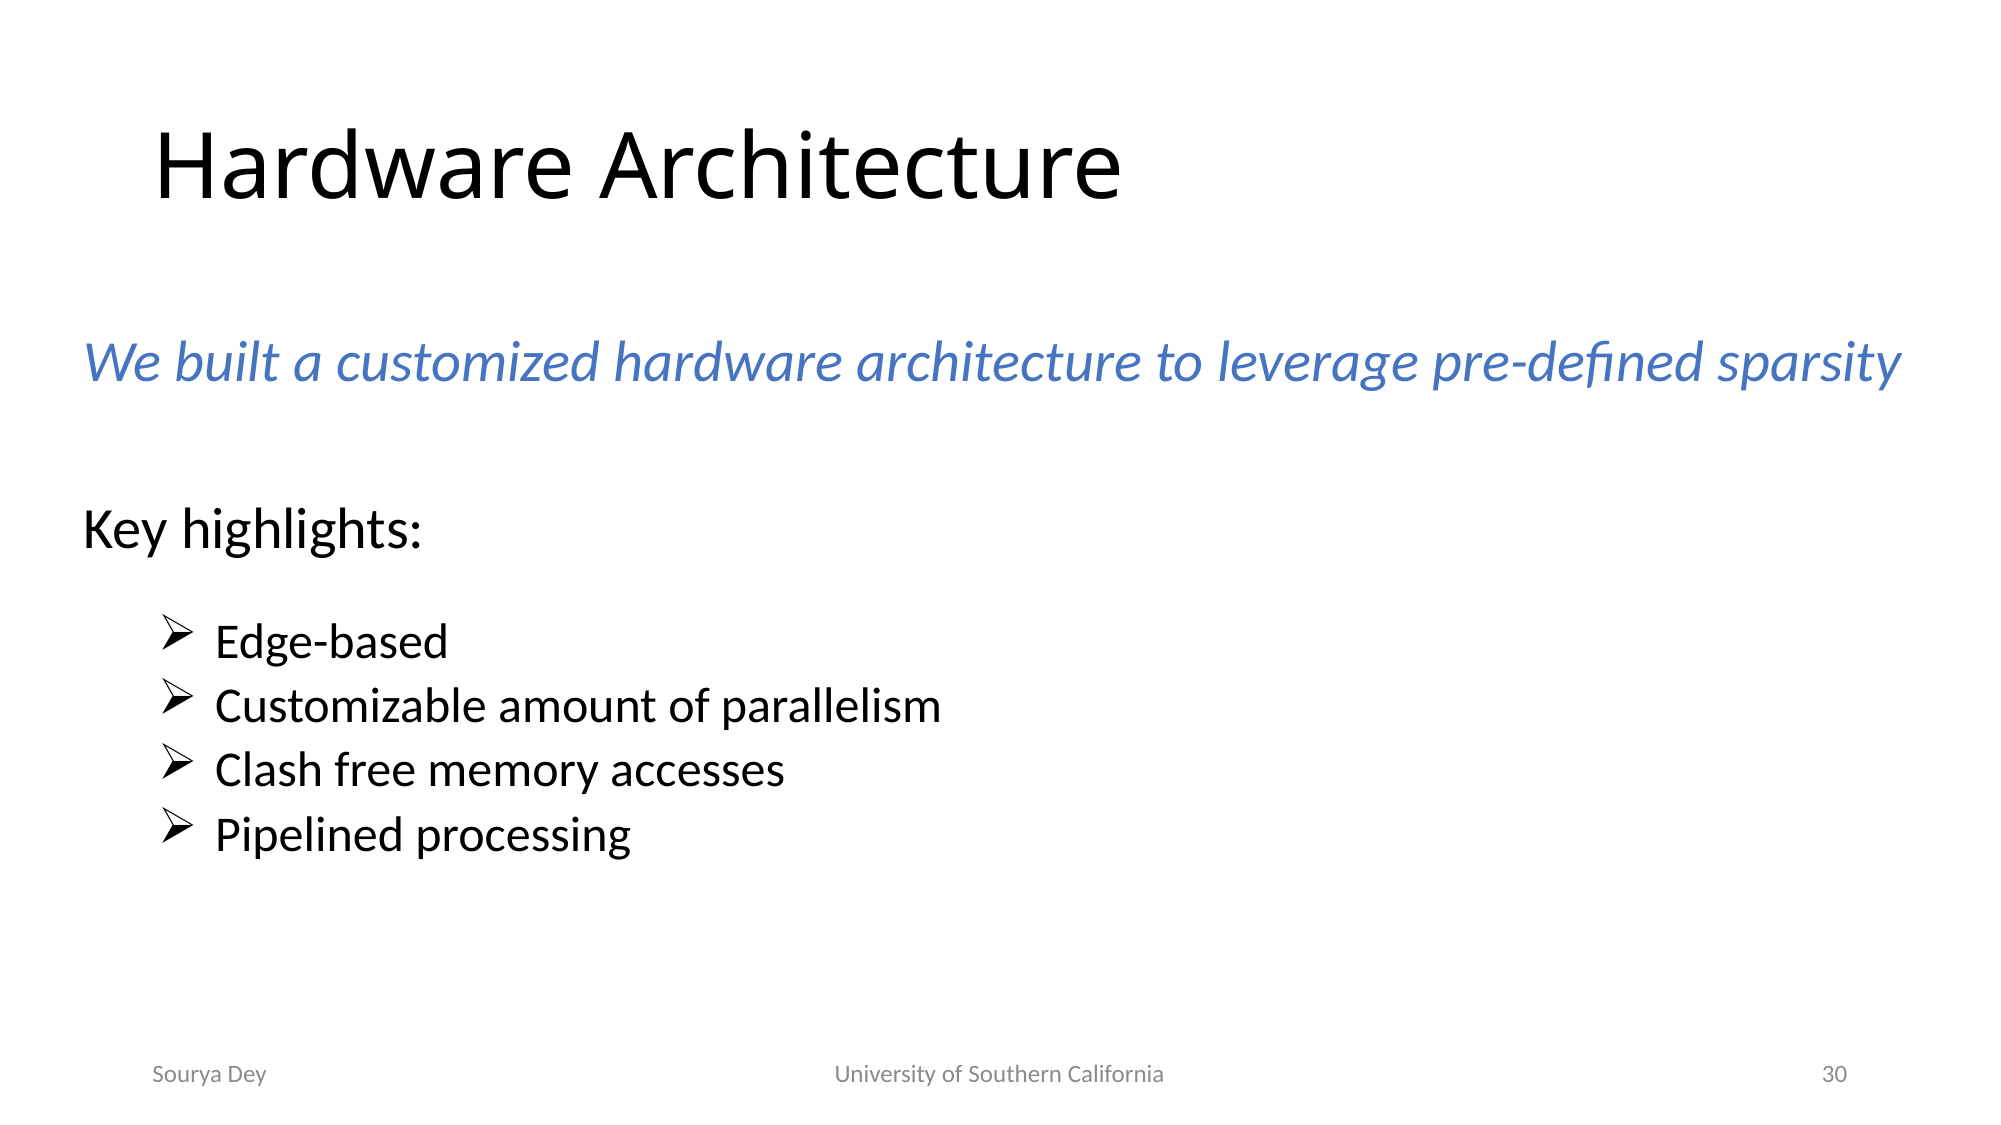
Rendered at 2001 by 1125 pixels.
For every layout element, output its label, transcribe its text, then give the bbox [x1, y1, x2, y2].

slide_number Sourya Dey [137, 1042, 588, 1103]
list We built a customized hardware architecture to leverage pre-defined sparsity Key highlights: Edge-based Customizable amount of parallelism Clash free memory accesses Pipelined processing [68, 323, 1932, 1037]
footer University of Southern California [662, 1042, 1338, 1103]
title Hardware Architecture [137, 59, 1863, 278]
slide_number 30 [1412, 1042, 1863, 1103]
